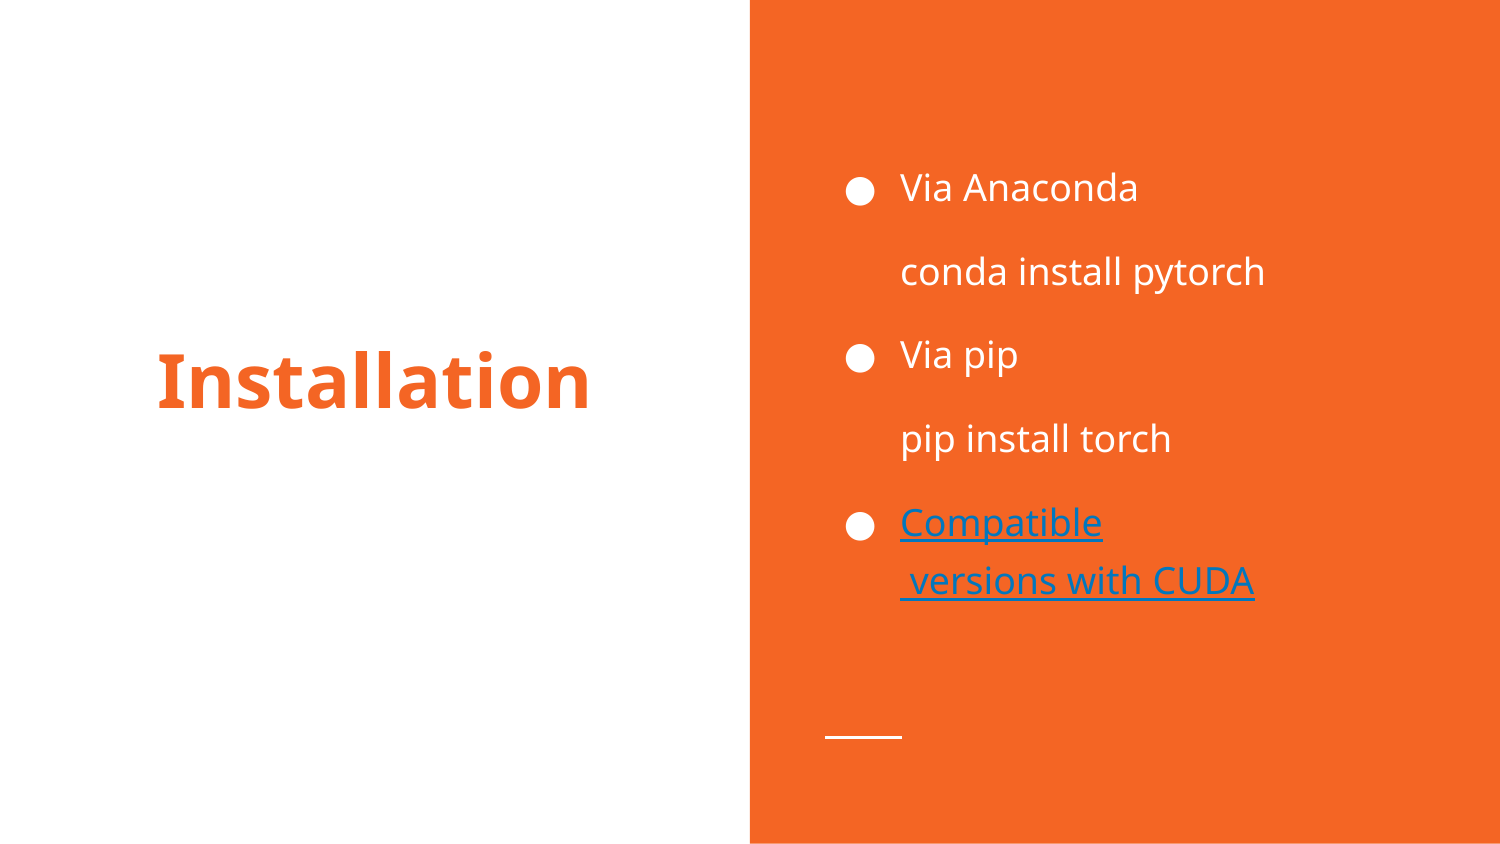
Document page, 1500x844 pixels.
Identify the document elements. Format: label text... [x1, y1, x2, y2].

list Via Anaconda conda install pytorch Via pip pip install torch Compatible versions with CUDA [810, 118, 1440, 725]
title Installation [43, 229, 708, 446]
